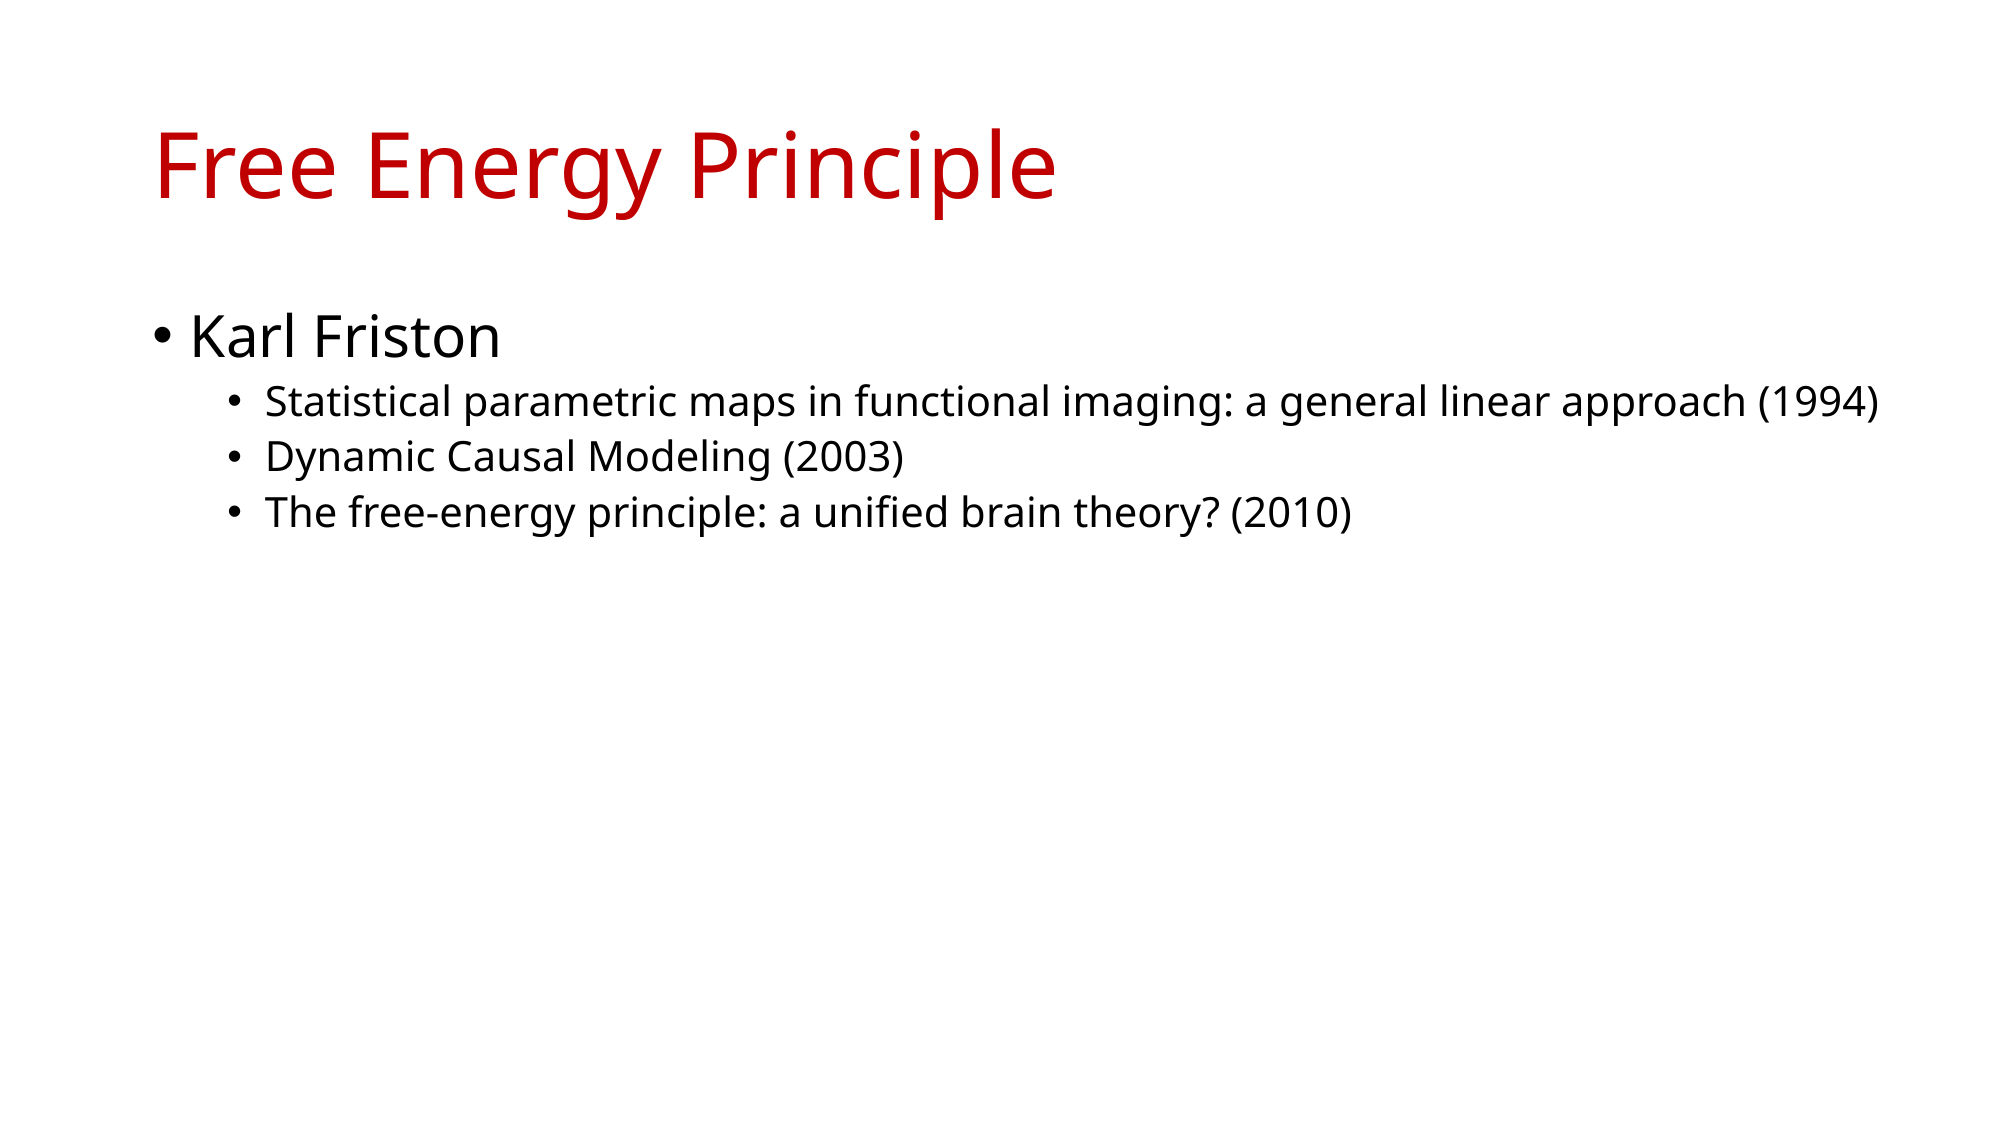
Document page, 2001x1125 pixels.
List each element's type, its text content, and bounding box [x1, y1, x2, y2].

list Karl Friston Statistical parametric maps in functional imaging: a general linear approach (1994) Dynamic Causal Modeling (2003) The free-energy principle: a unified brain theory? (2010) [137, 299, 1961, 1014]
title Free Energy Principle [137, 59, 1863, 278]
